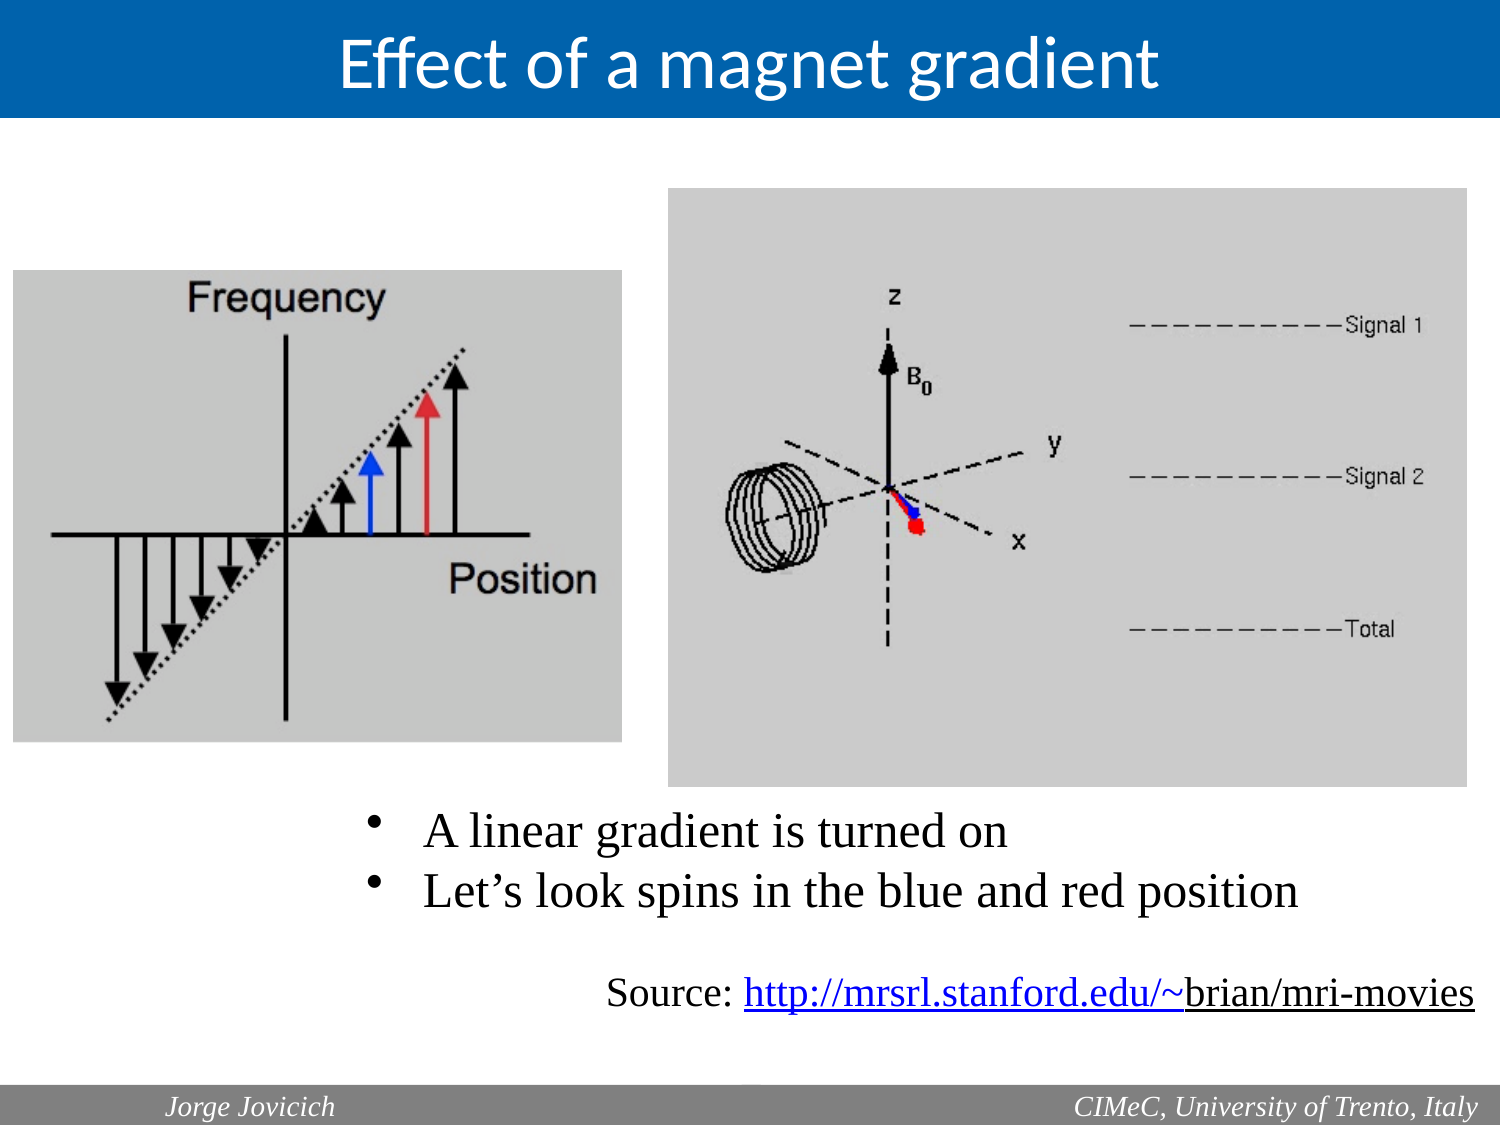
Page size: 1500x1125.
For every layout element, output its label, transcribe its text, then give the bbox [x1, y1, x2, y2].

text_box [666, 187, 1468, 788]
text_box Source: http://mrsrl.stanford.edu/~brian/mri-movies [391, 957, 1500, 1023]
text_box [0, 1084, 1500, 1125]
text_box Effect of a magnet gradient [0, 0, 1500, 120]
picture [12, 270, 622, 744]
text_box A linear gradient is turned on Let’s look spins in the blue and red position [351, 790, 1315, 925]
